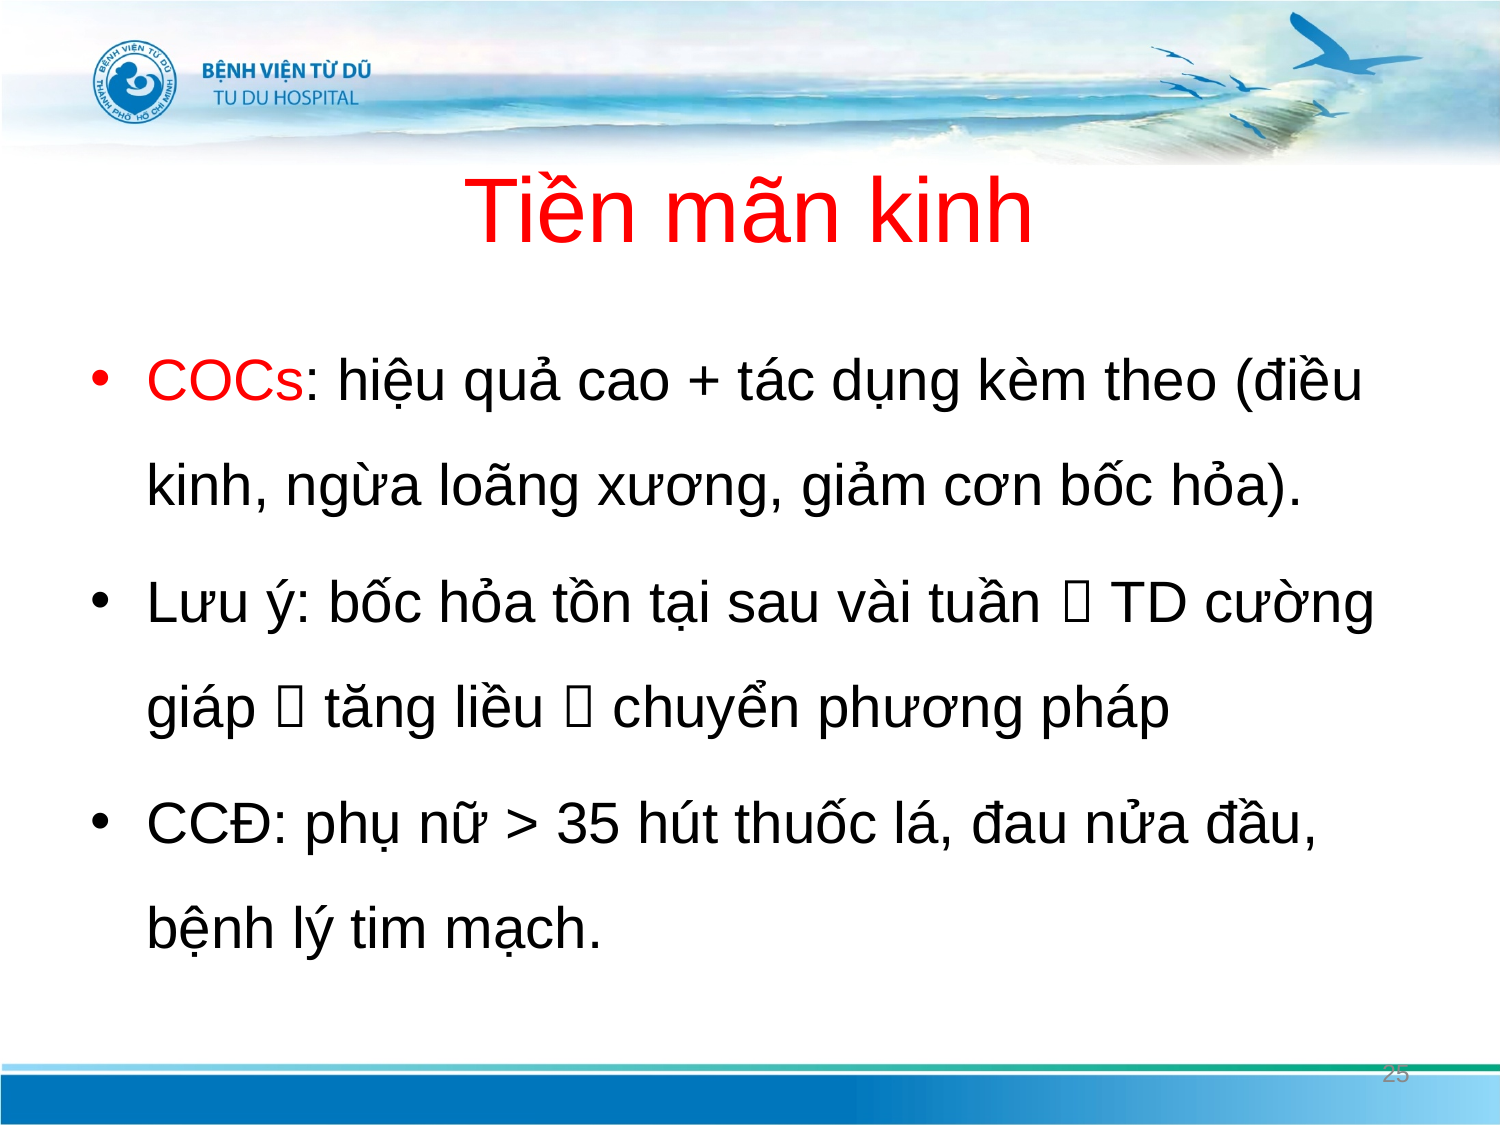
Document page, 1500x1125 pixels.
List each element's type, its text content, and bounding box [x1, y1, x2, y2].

list COCs: hiệu quả cao + tác dụng kèm theo (điều kinh, ngừa loãng xương, giảm cơn bốc hỏa). Lưu ý: bốc hỏa tồn tại sau vài tuần  TD cường giáp  tăng liều  chuyển phương pháp CCĐ: phụ nữ > 35 hút thuốc lá, đau nửa đầu, bệnh lý tim mạch. [75, 299, 1425, 1005]
slide_number 25 [1074, 1042, 1425, 1103]
title Tiền mãn kinh [75, 149, 1425, 263]
picture [0, 0, 1500, 1125]
